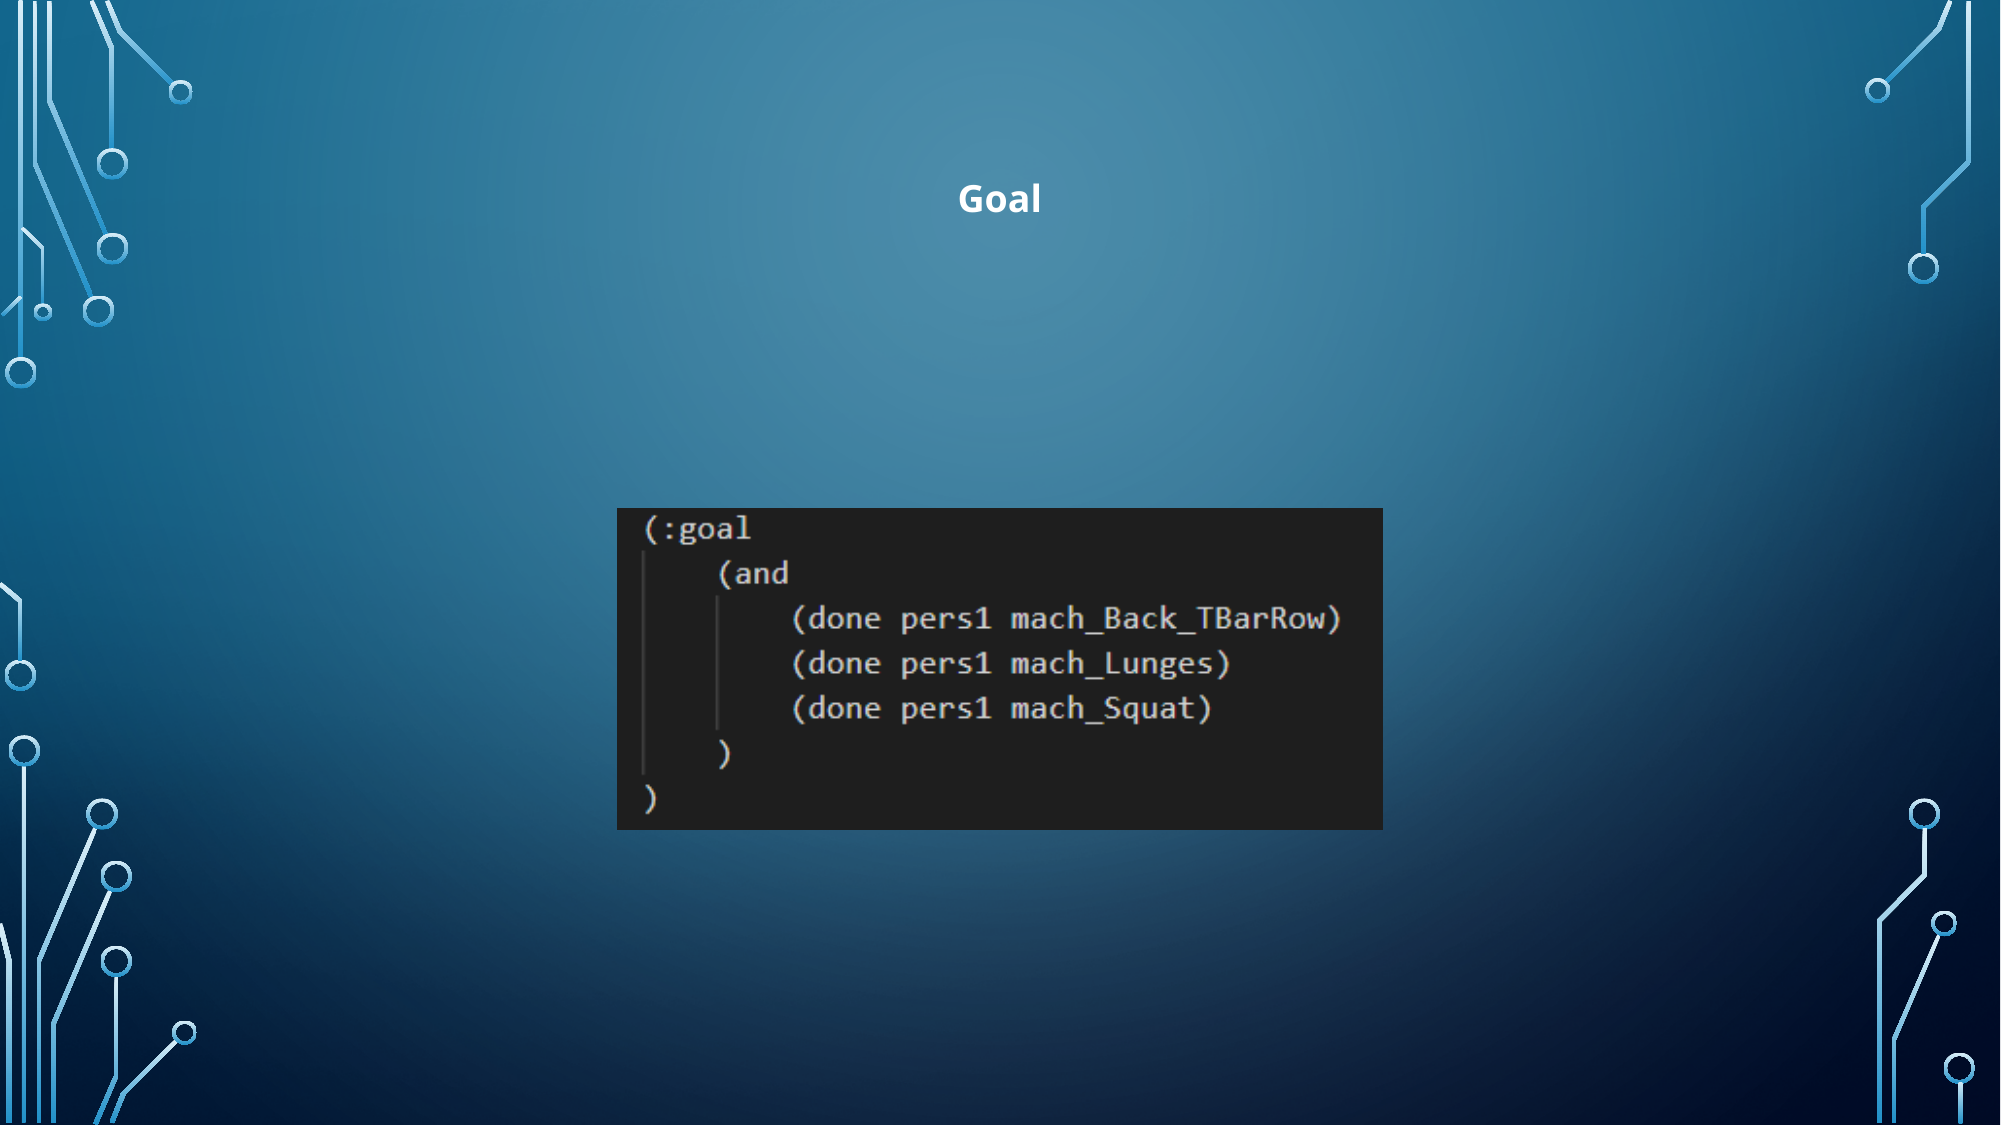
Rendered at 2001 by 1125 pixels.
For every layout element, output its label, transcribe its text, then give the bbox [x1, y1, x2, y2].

picture [616, 508, 1384, 830]
text_box Goal [697, 167, 1303, 228]
